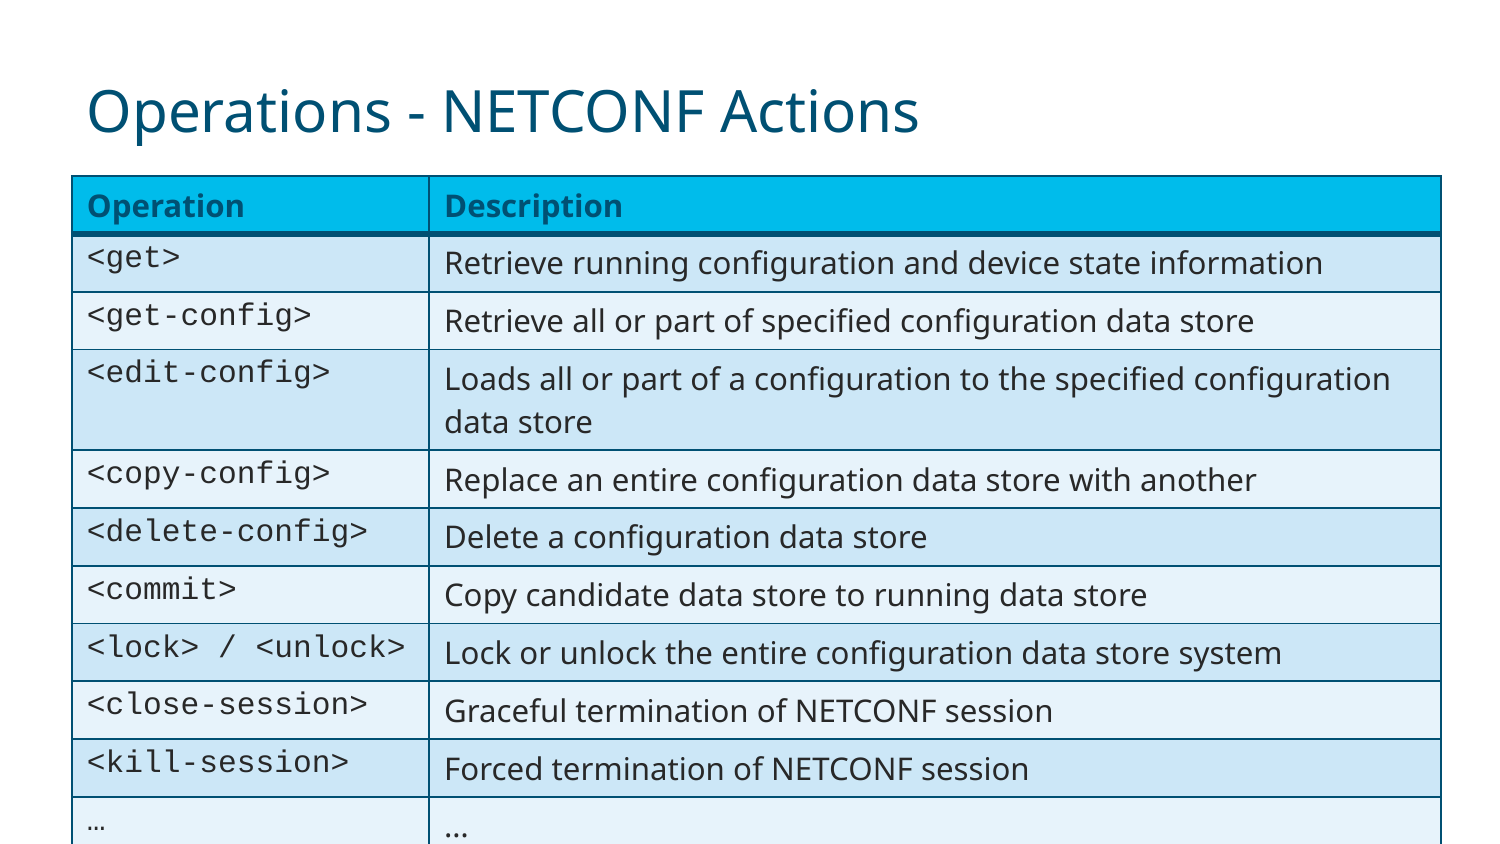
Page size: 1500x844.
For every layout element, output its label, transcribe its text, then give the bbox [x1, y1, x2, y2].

table_cell <edit-config> [73, 350, 428, 449]
table_cell Forced termination of NETCONF session [430, 740, 1440, 796]
table_cell Retrieve all or part of specified configuration data store [430, 293, 1440, 349]
table_cell Copy candidate data store to running data store [430, 567, 1440, 623]
table_header Operation [73, 177, 428, 231]
table_cell Retrieve running configuration and device state information [430, 237, 1440, 291]
table_cell Replace an entire configuration data store with another [430, 451, 1440, 507]
table_header Description [430, 177, 1440, 231]
table_cell <commit> [73, 567, 428, 623]
table_cell <copy-config> [73, 451, 428, 507]
table_cell <delete-config> [73, 509, 428, 565]
table_cell Loads all or part of a configuration to the specified configuration data store [430, 350, 1440, 449]
title Operations - NETCONF Actions [71, 55, 1441, 175]
table_cell Lock or unlock the entire configuration data store system [430, 624, 1440, 680]
table_cell <get> [73, 237, 428, 291]
table_cell Graceful termination of NETCONF session [430, 682, 1440, 738]
table_cell <kill-session> [73, 740, 428, 796]
table_cell <close-session> [73, 682, 428, 738]
table_cell … [430, 798, 1440, 844]
table_cell <get-config> [73, 293, 428, 349]
table_cell <lock> / <unlock> [73, 624, 428, 680]
table_cell … [73, 798, 428, 844]
table_cell Delete a configuration data store [430, 509, 1440, 565]
